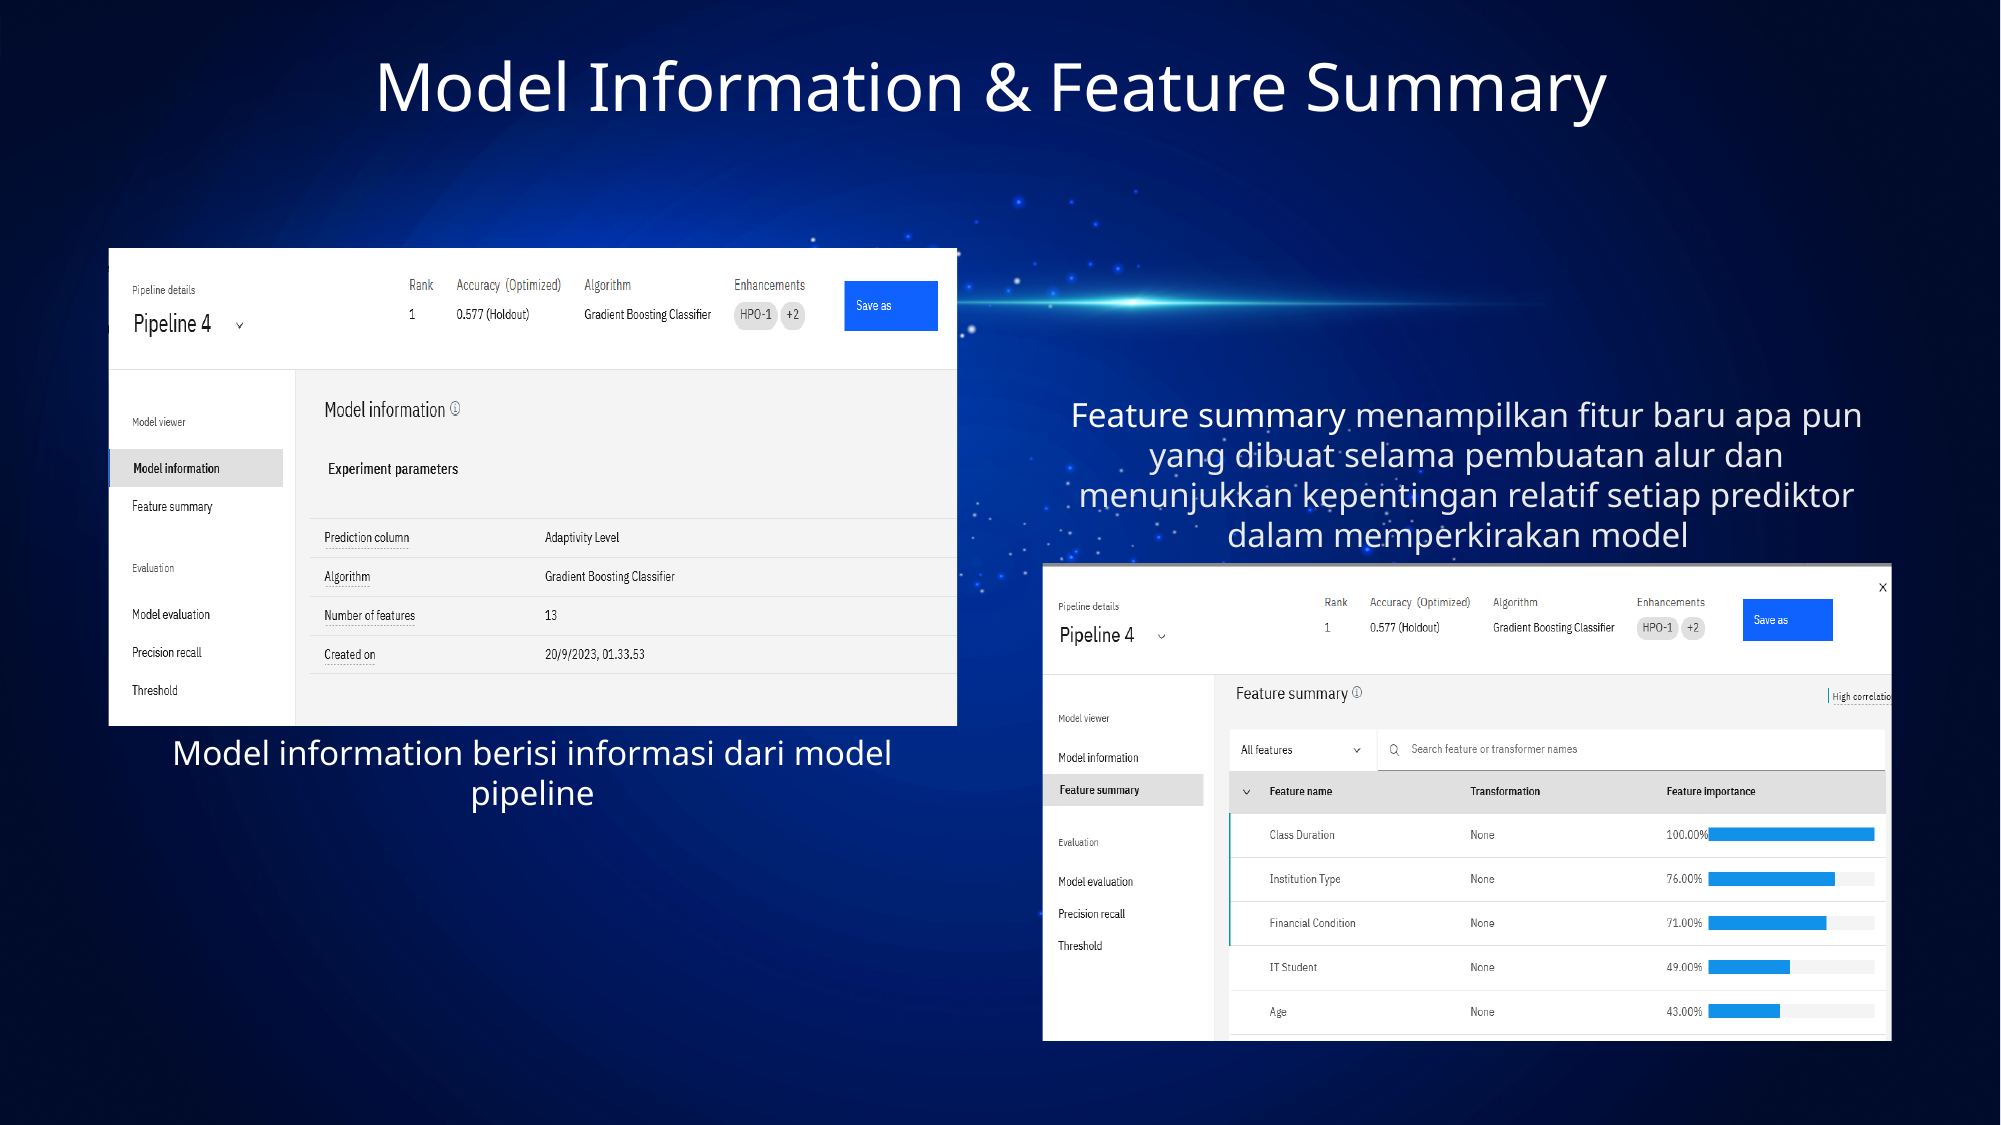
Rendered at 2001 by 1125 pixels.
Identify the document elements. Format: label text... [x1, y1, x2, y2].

picture [0, 0, 2001, 1125]
text_box Feature summary menampilkan fitur baru apa pun yang dibuat selama pembuatan alur dan menunjukkan kepentingan relatif setiap prediktor dalam memperkirakan model [1042, 386, 1892, 562]
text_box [349, 37, 1651, 341]
text_box Model information berisi informasi dari model pipeline [108, 726, 958, 820]
